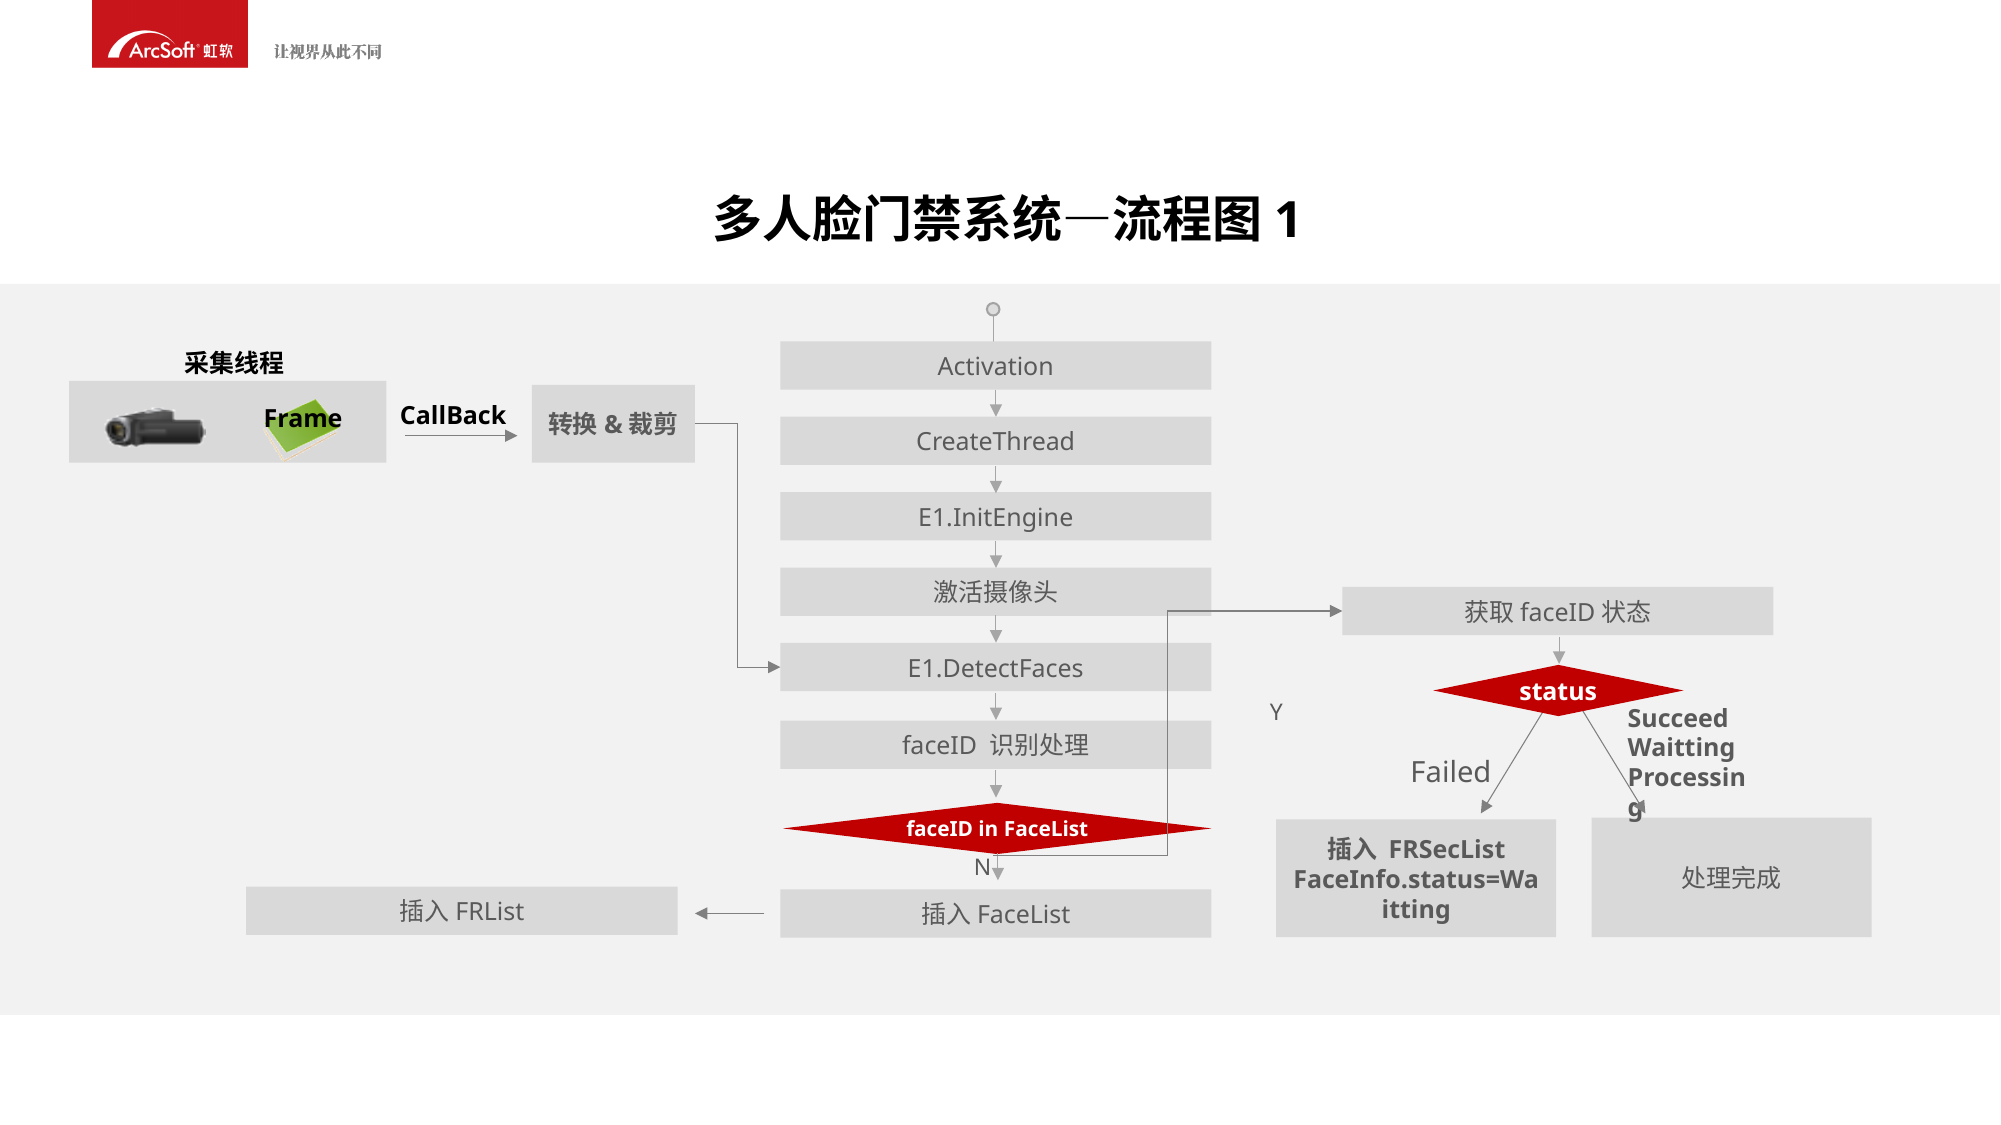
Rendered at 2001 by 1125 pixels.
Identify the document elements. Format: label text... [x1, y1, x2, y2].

text_box 多人脸门禁系统—流程图1 [103, 187, 1913, 266]
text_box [694, 423, 781, 668]
picture [92, 0, 248, 68]
text_box 插入FRList [245, 886, 679, 936]
text_box 转换&裁剪 [531, 384, 696, 464]
text_box E1.DetectFaces [779, 642, 993, 692]
text_box Frame [217, 395, 390, 441]
picture [103, 406, 206, 487]
text_box 采集线程 [126, 340, 342, 385]
text_box 获取faceID状态 [1341, 586, 1774, 636]
text_box faceID 识别处理 [779, 720, 993, 770]
text_box [0, 283, 2000, 1016]
text_box Failed [1395, 745, 1480, 796]
text_box [985, 301, 1001, 317]
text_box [1480, 703, 1548, 814]
text_box E1.InitEngine [781, 491, 1212, 541]
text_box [993, 611, 1343, 856]
text_box Succeed Waitting Processing [1612, 694, 1774, 830]
text_box status [1433, 663, 1684, 718]
picture [262, 398, 339, 462]
text_box N [959, 845, 1007, 888]
text_box faceID in FaceList [782, 802, 993, 851]
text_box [1578, 703, 1646, 814]
text_box Activation [779, 340, 1212, 391]
text_box [68, 380, 387, 464]
text_box 处理完成 [1591, 817, 1873, 938]
text_box 插入 FRSecList FaceInfo.status=Waitting [1275, 818, 1557, 938]
text_box 插入FaceList [779, 888, 1212, 939]
text_box 激活摄像头 [781, 566, 1212, 617]
picture [264, 37, 391, 71]
text_box CallBack [348, 391, 531, 437]
text_box CreateThread [779, 416, 1212, 466]
